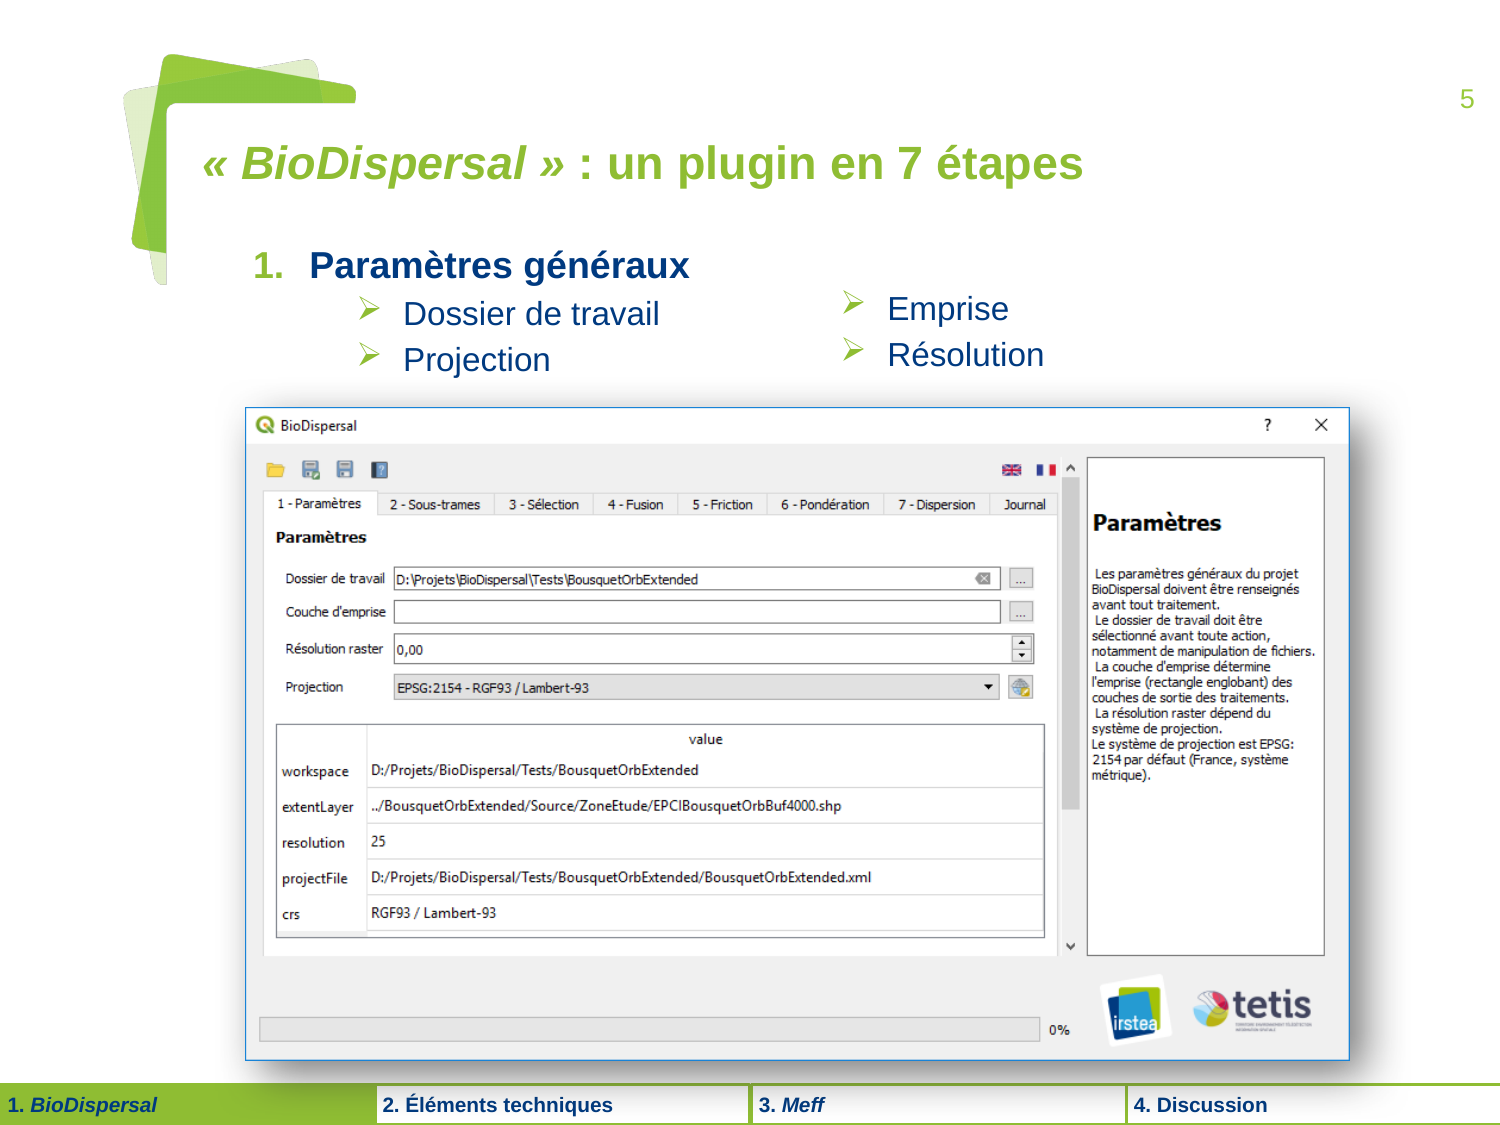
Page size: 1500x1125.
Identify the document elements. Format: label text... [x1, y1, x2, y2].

title « BioDispersal » : un plugin en 7 étapes [194, 124, 1456, 198]
picture [245, 406, 1351, 1061]
slide_number 5 [1434, 74, 1483, 121]
text_box Emprise Résolution [729, 233, 1436, 408]
list Paramètres généraux Dossier de travail Projection [245, 233, 729, 403]
picture [124, 55, 356, 285]
